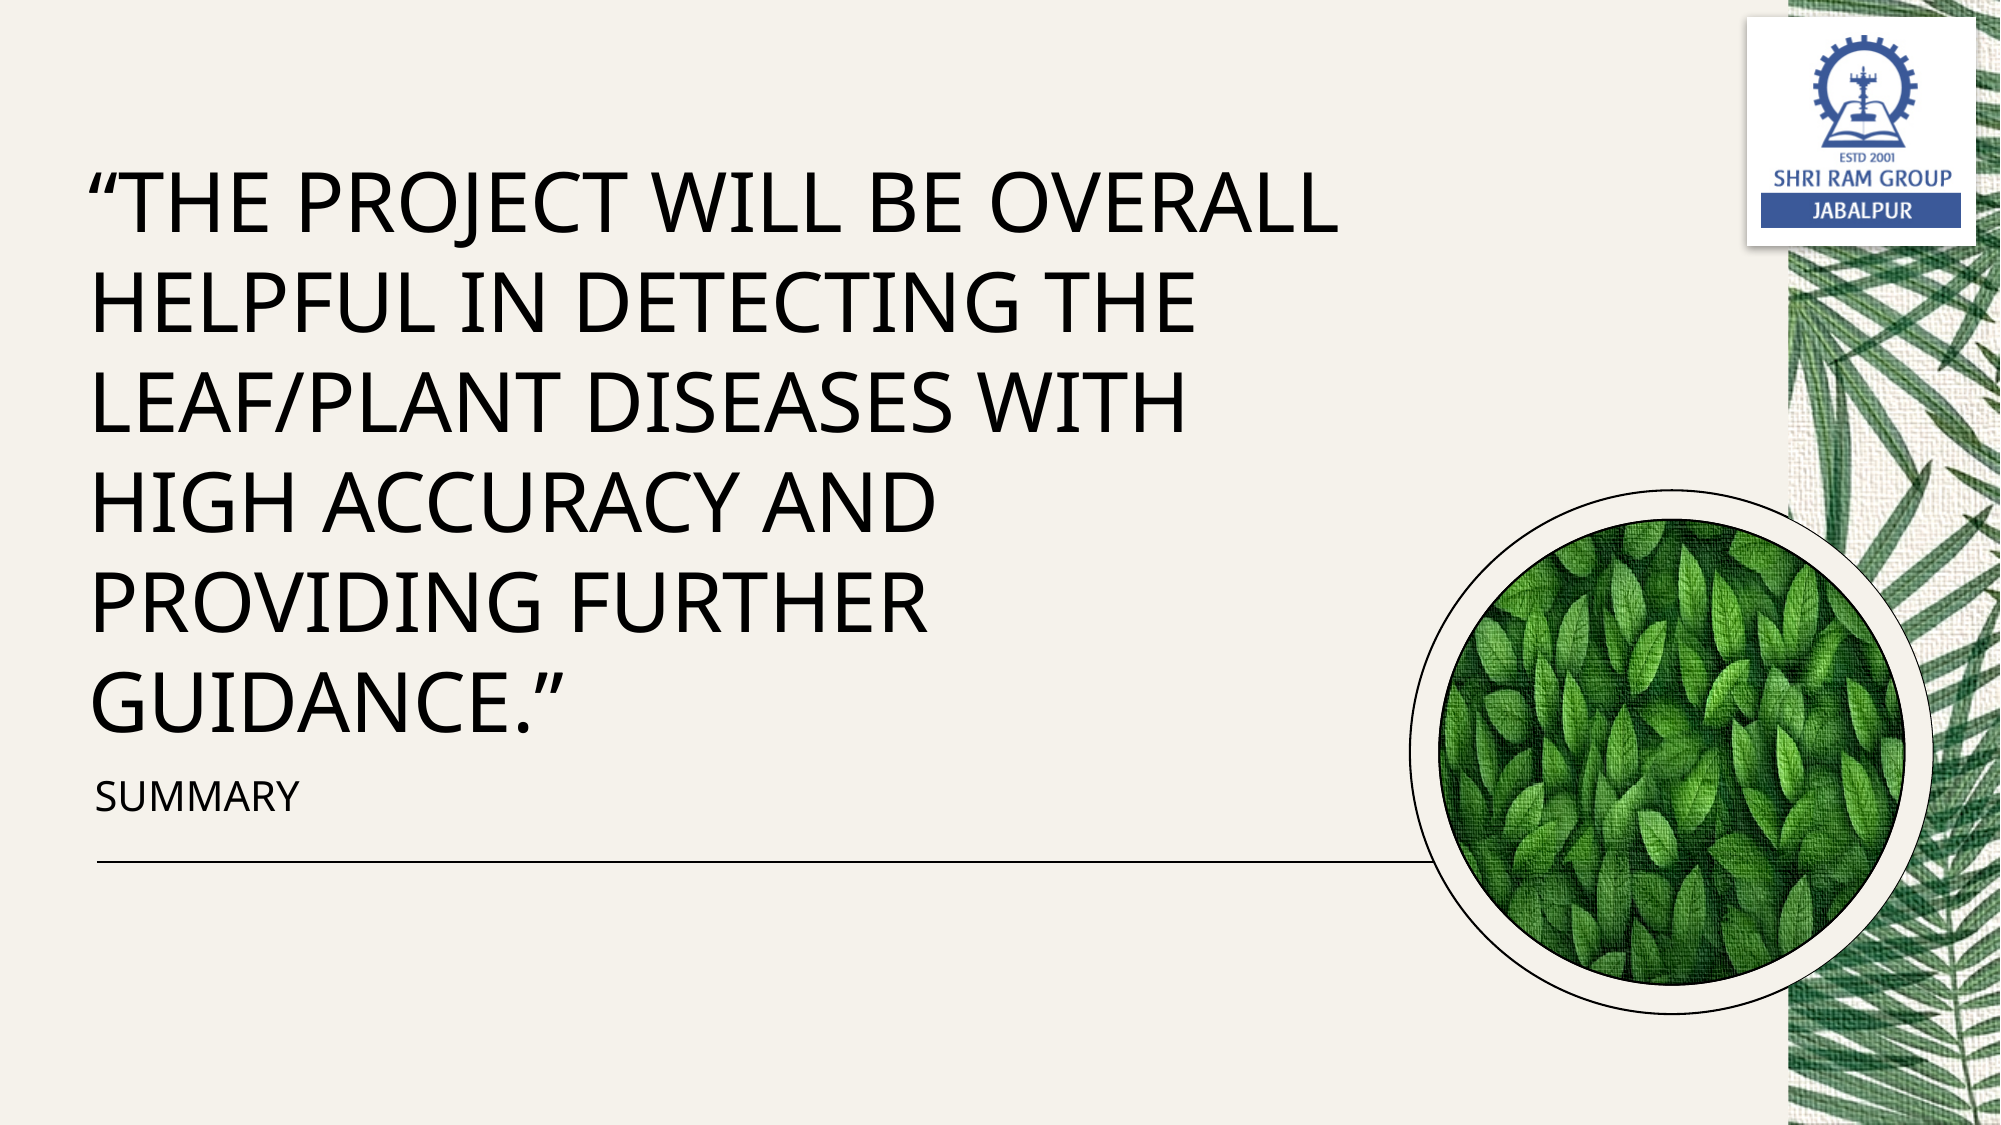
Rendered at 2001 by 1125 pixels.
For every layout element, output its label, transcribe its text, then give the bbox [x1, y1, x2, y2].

subtitle SUMMARY [79, 761, 563, 828]
picture [1439, 0, 2000, 1125]
title “THE PROJECT WILL BE OVERALL HELPFUL IN DETECTING THE LEAF/PLANT DISEASES WITH HIGH ACCURACY AND PROVIDING FURTHER GUIDANCE.” [73, 143, 1394, 755]
